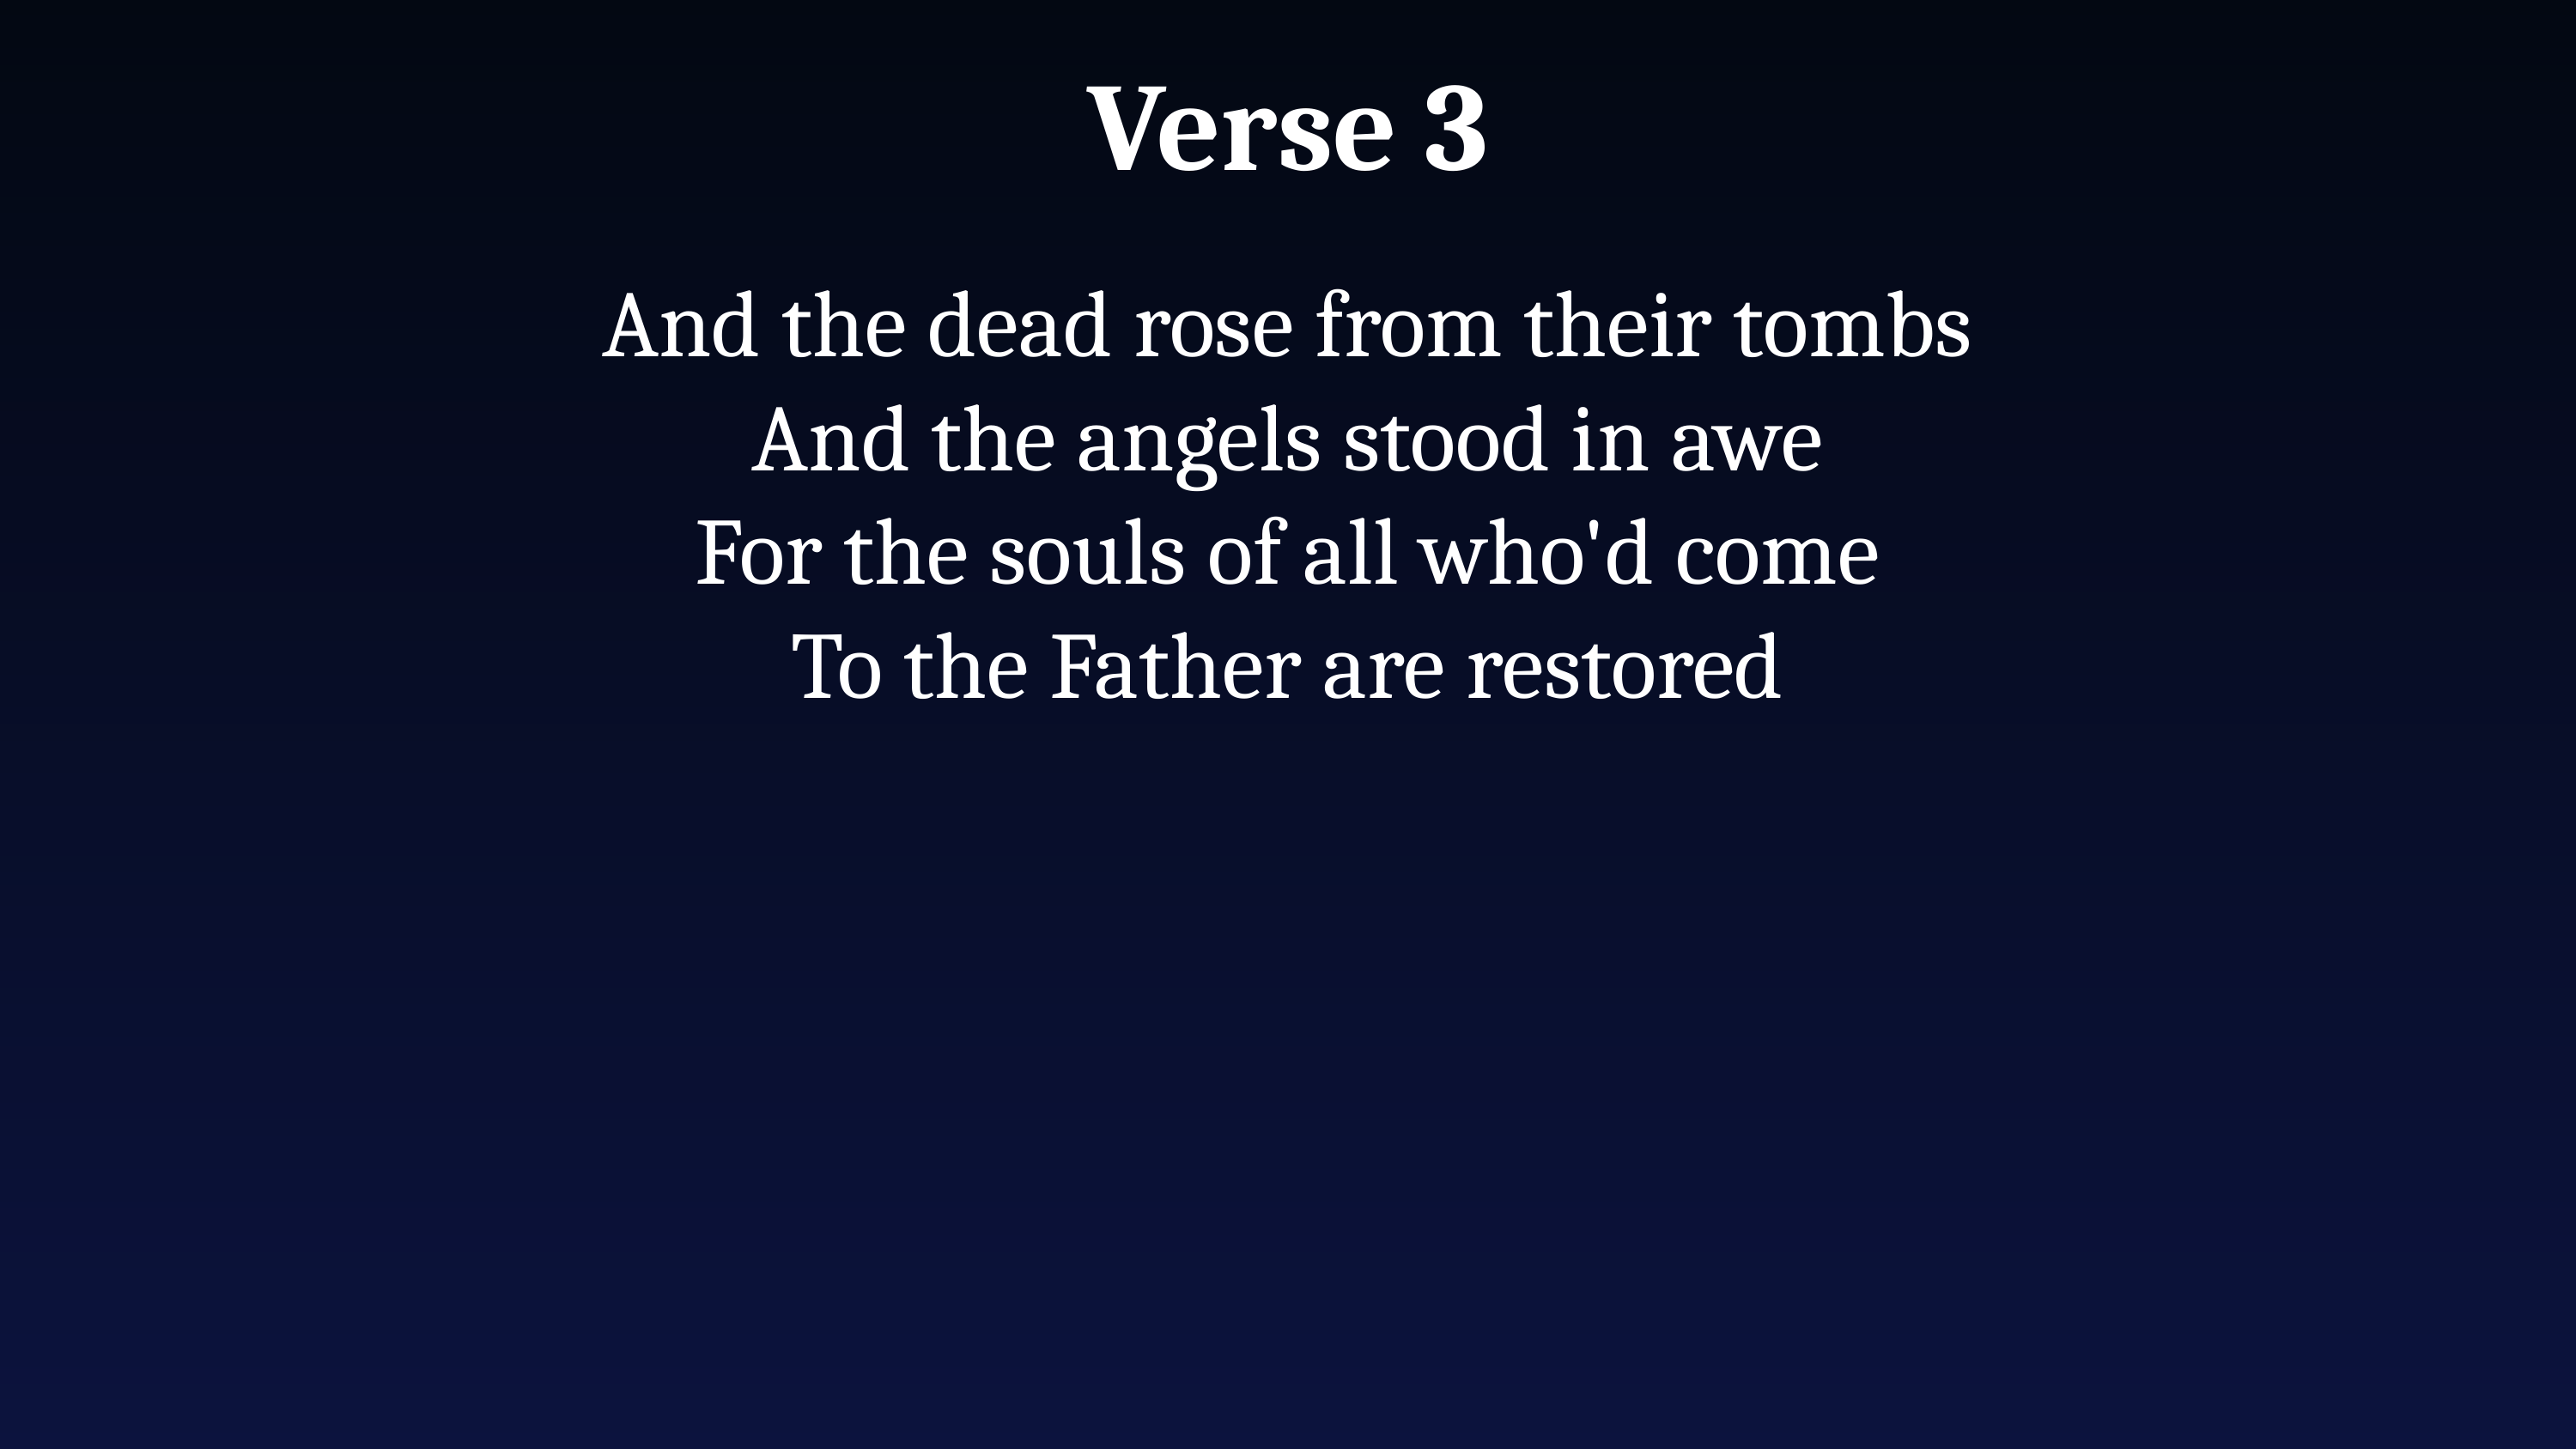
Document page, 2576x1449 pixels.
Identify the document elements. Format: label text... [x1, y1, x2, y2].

text_box Verse 3 [128, 38, 2447, 202]
text_box And the dead rose from their tombs And the angels stood in awe For the souls of all who'd come To the Father are restored [128, 256, 2447, 838]
